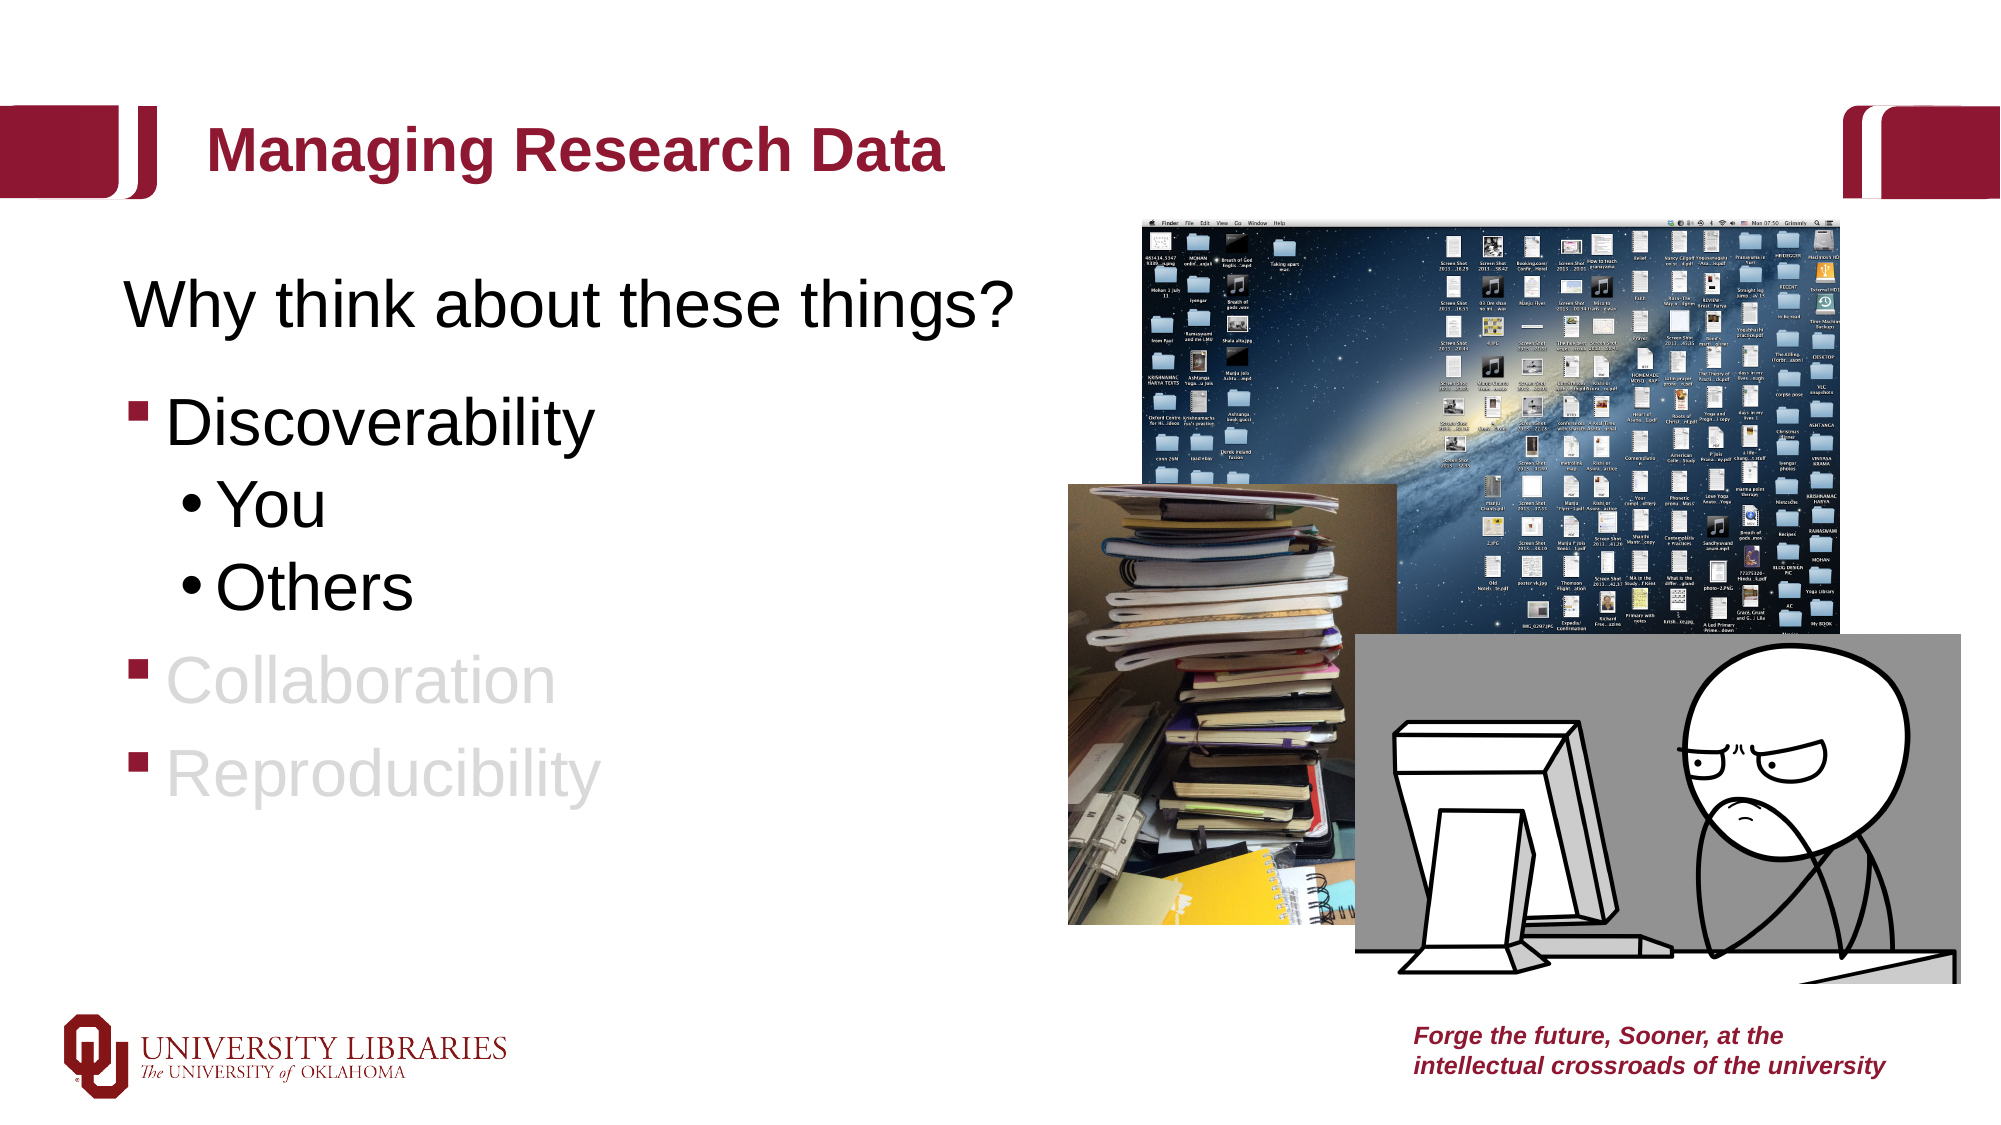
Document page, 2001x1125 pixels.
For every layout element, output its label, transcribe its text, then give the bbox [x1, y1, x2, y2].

picture [1067, 484, 1961, 984]
list Why think about these things? Discoverability You Others Collaboration Reproducibility [108, 262, 1094, 939]
picture [41, 988, 532, 1112]
title Managing Research Data [191, 110, 1394, 193]
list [1142, 219, 1840, 634]
